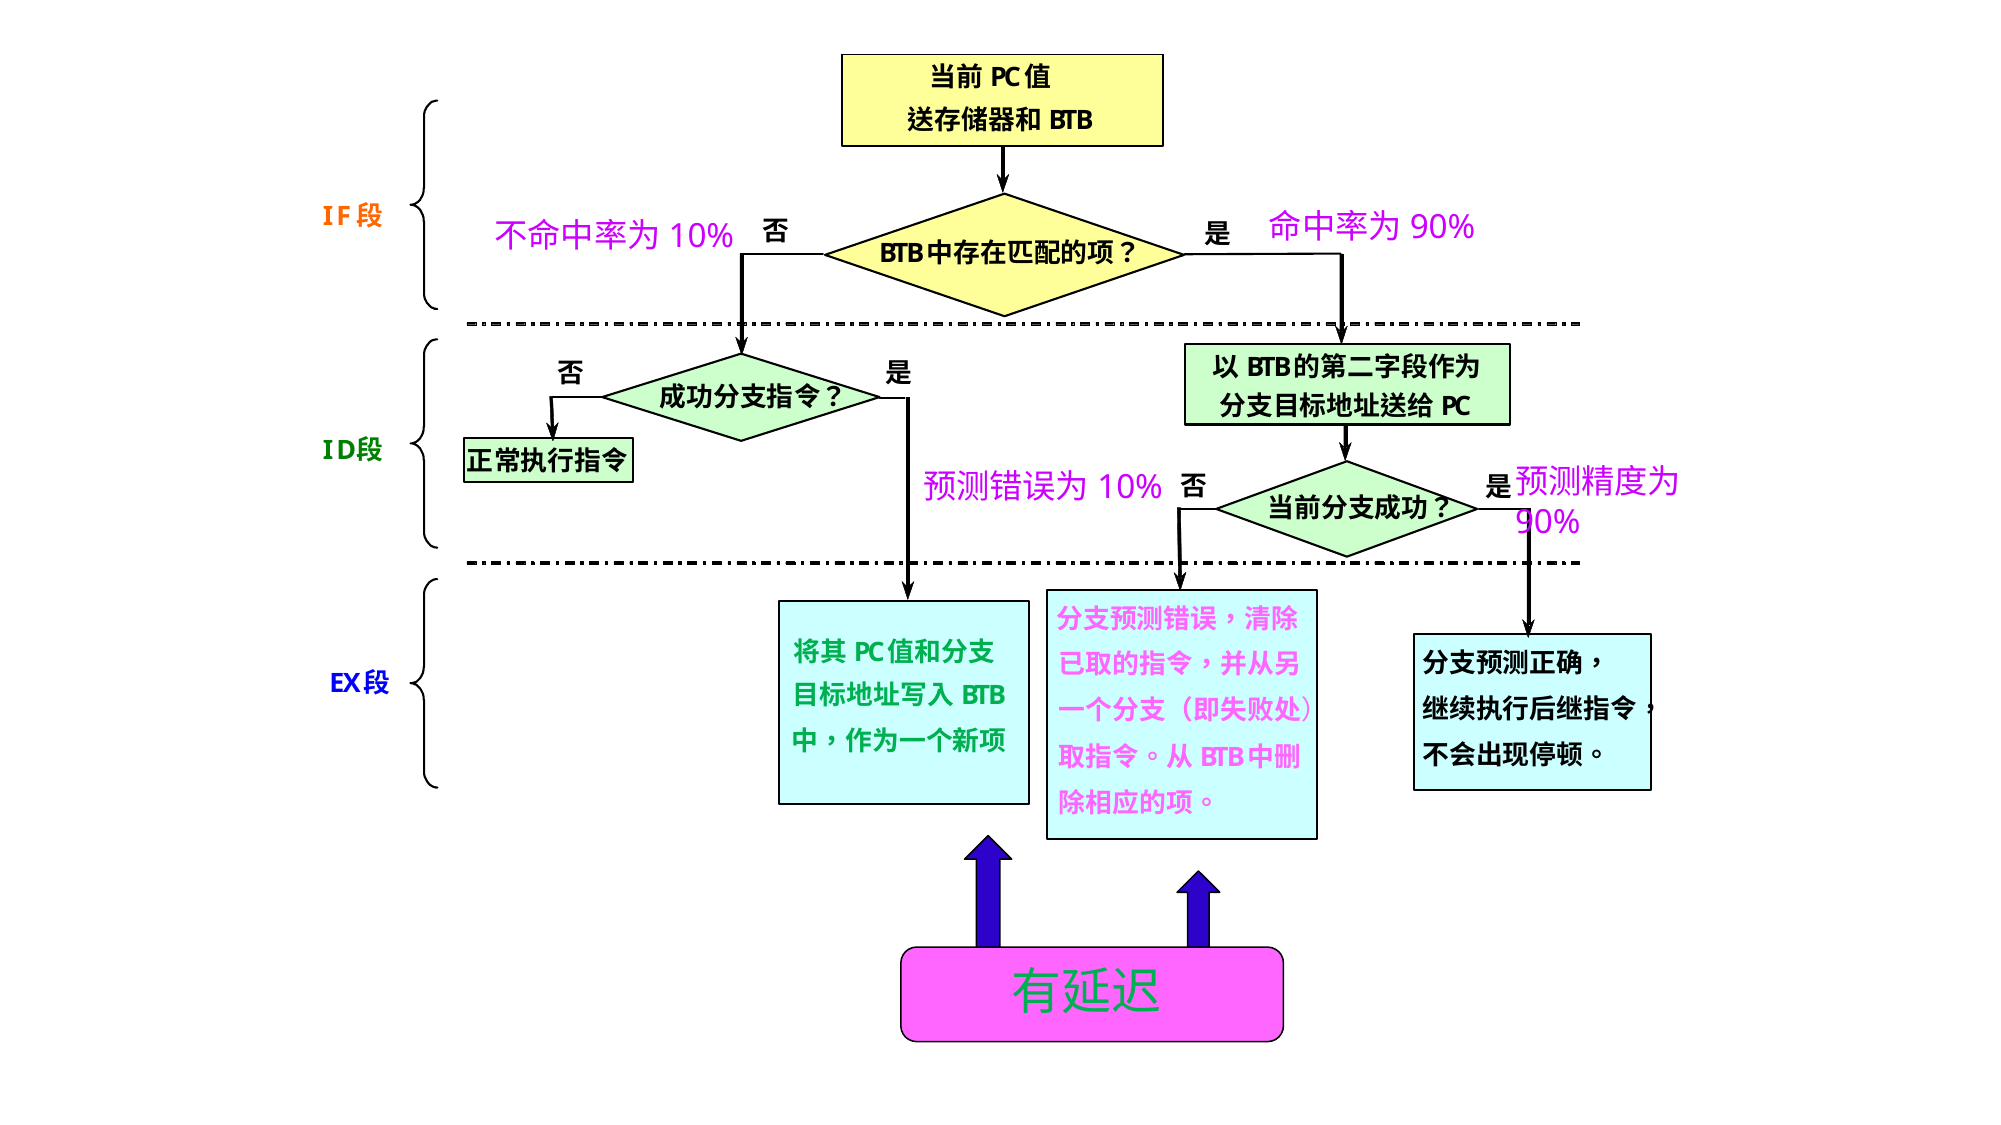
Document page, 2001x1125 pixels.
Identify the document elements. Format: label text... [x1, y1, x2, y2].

text_box [1177, 871, 1220, 948]
text_box [964, 853, 1012, 948]
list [279, 54, 1661, 853]
text_box 有延迟 [900, 947, 1284, 1042]
text_box 预测精度为90% [1661, 453, 1769, 548]
